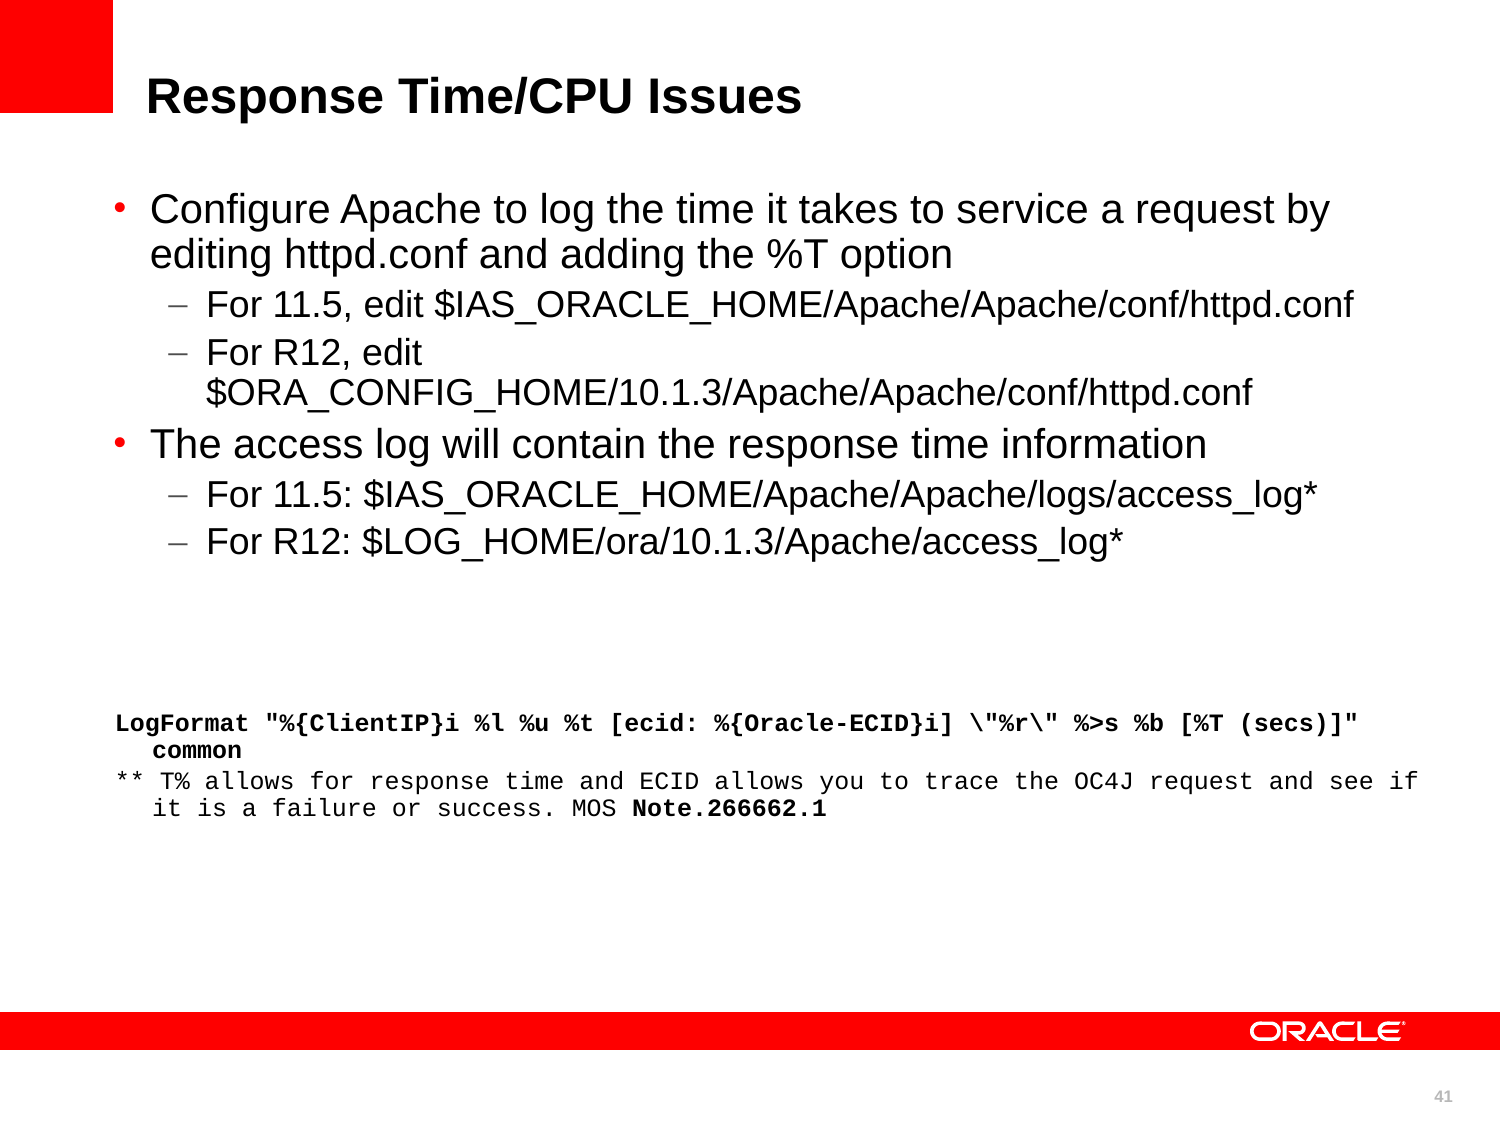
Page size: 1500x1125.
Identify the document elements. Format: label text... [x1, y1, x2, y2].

text_box LogFormat "%{ClientIP}i %l %u %t [ecid: %{Oracle-ECID}i] \"%r\" %>s %b [%T (secs)]" common ** T% allows for response time and ECID allows you to trace the OC4J request and see if it is a failure or success. MOS Note.266662.1 [114, 709, 1445, 918]
picture [0, 1012, 1500, 1050]
list Configure Apache to log the time it takes to service a request by editing httpd.conf and adding the %T option For 11.5, edit $IAS_ORACLE_HOME/Apache/Apache/conf/httpd.conf For R12, edit $ORA_CONFIG_HOME/10.1.3/Apache/Apache/conf/httpd.conf The access log will contain the response time information For 11.5: $IAS_ORACLE_HOME/Apache/Apache/logs/access_log* For R12: $LOG_HOME/ora/10.1.3/Apache/access_log* [112, 187, 1379, 601]
title Response Time/CPU Issues [145, 63, 1390, 205]
picture [0, 0, 113, 113]
